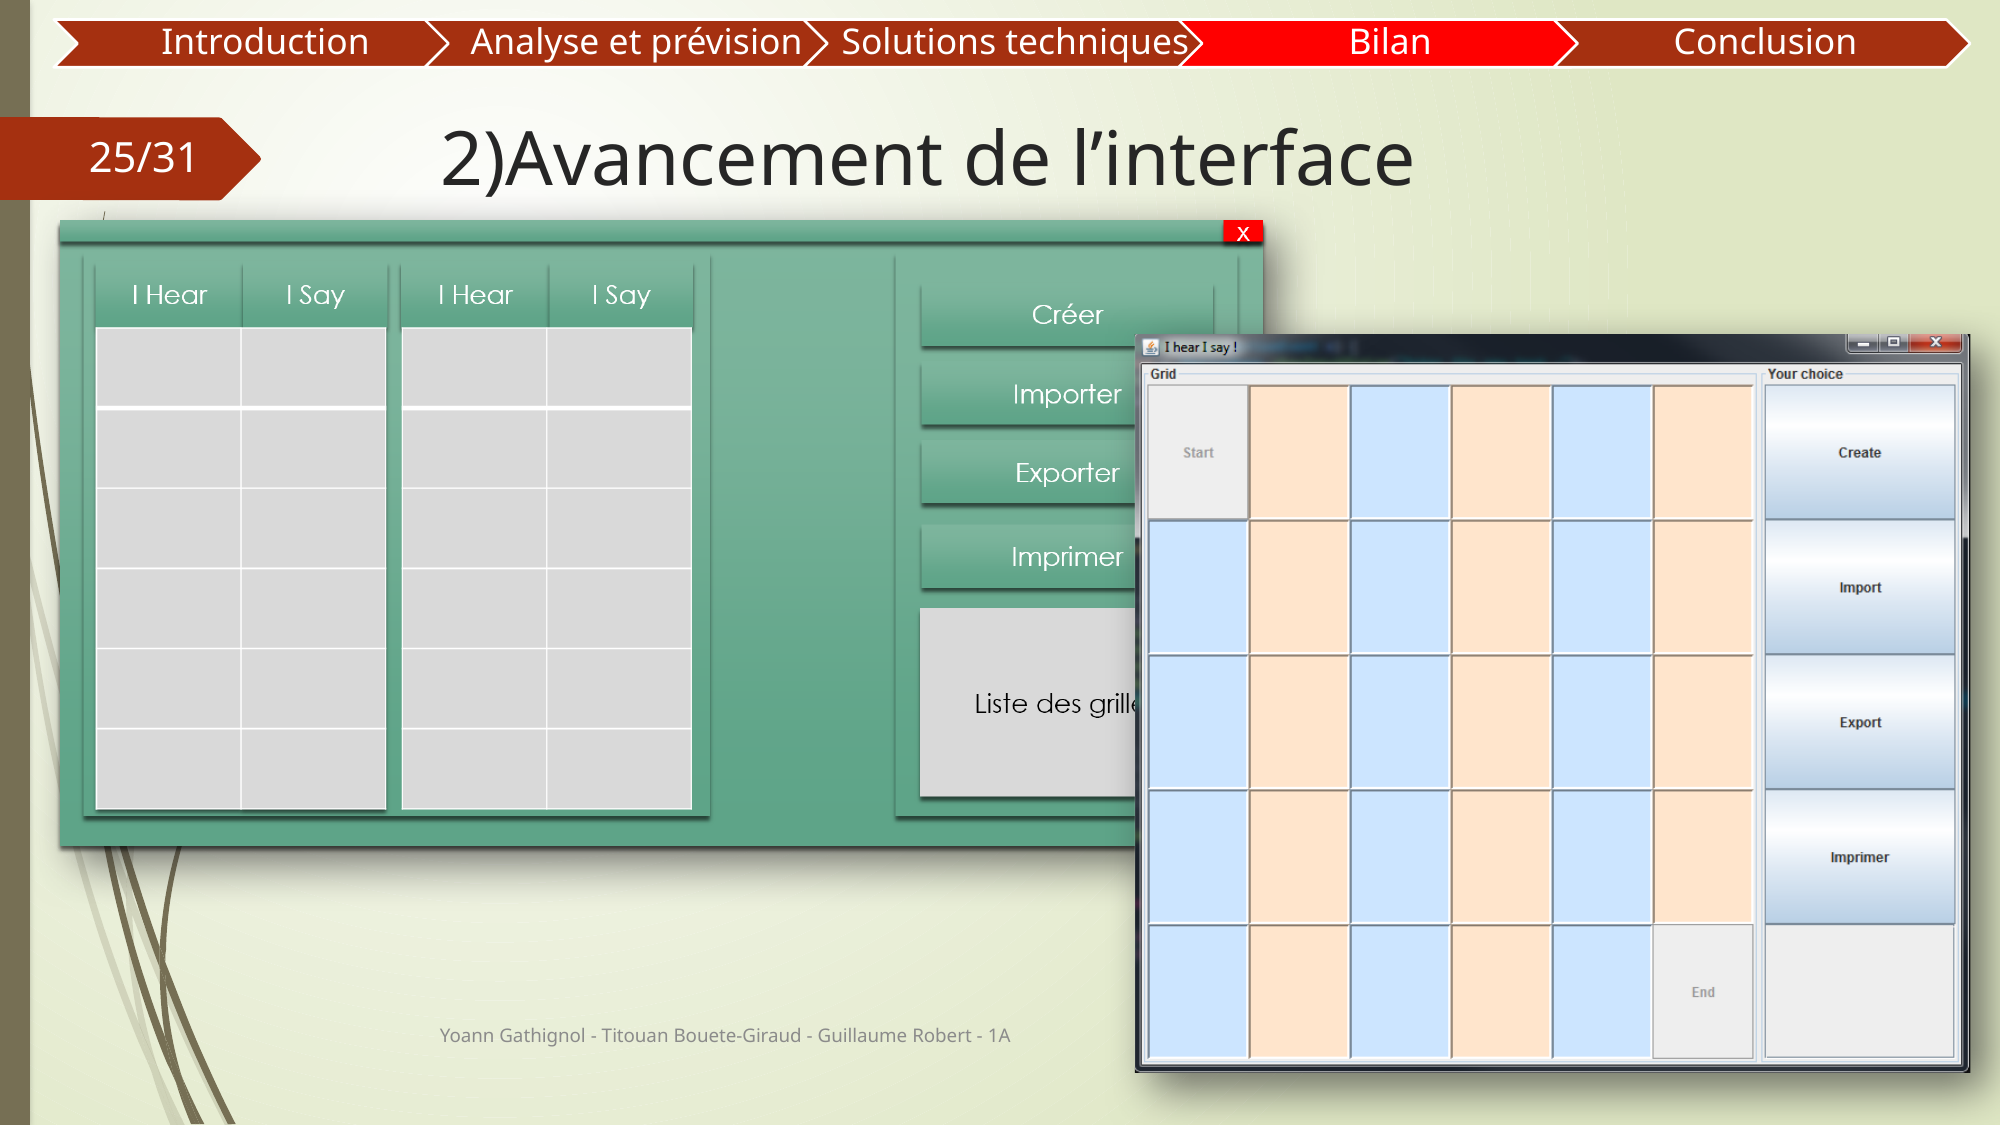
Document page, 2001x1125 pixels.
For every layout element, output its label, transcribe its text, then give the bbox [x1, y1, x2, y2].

slide_number 25/31 [50, 129, 216, 190]
footer Yoann Gathignol - Titouan Bouete-Giraud - Guillaume Robert - 1A [424, 1006, 1129, 1067]
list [52, 203, 1271, 857]
title 2)Avancement de l’interface [425, 102, 1888, 313]
picture [1134, 333, 1971, 1073]
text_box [53, 19, 1971, 68]
